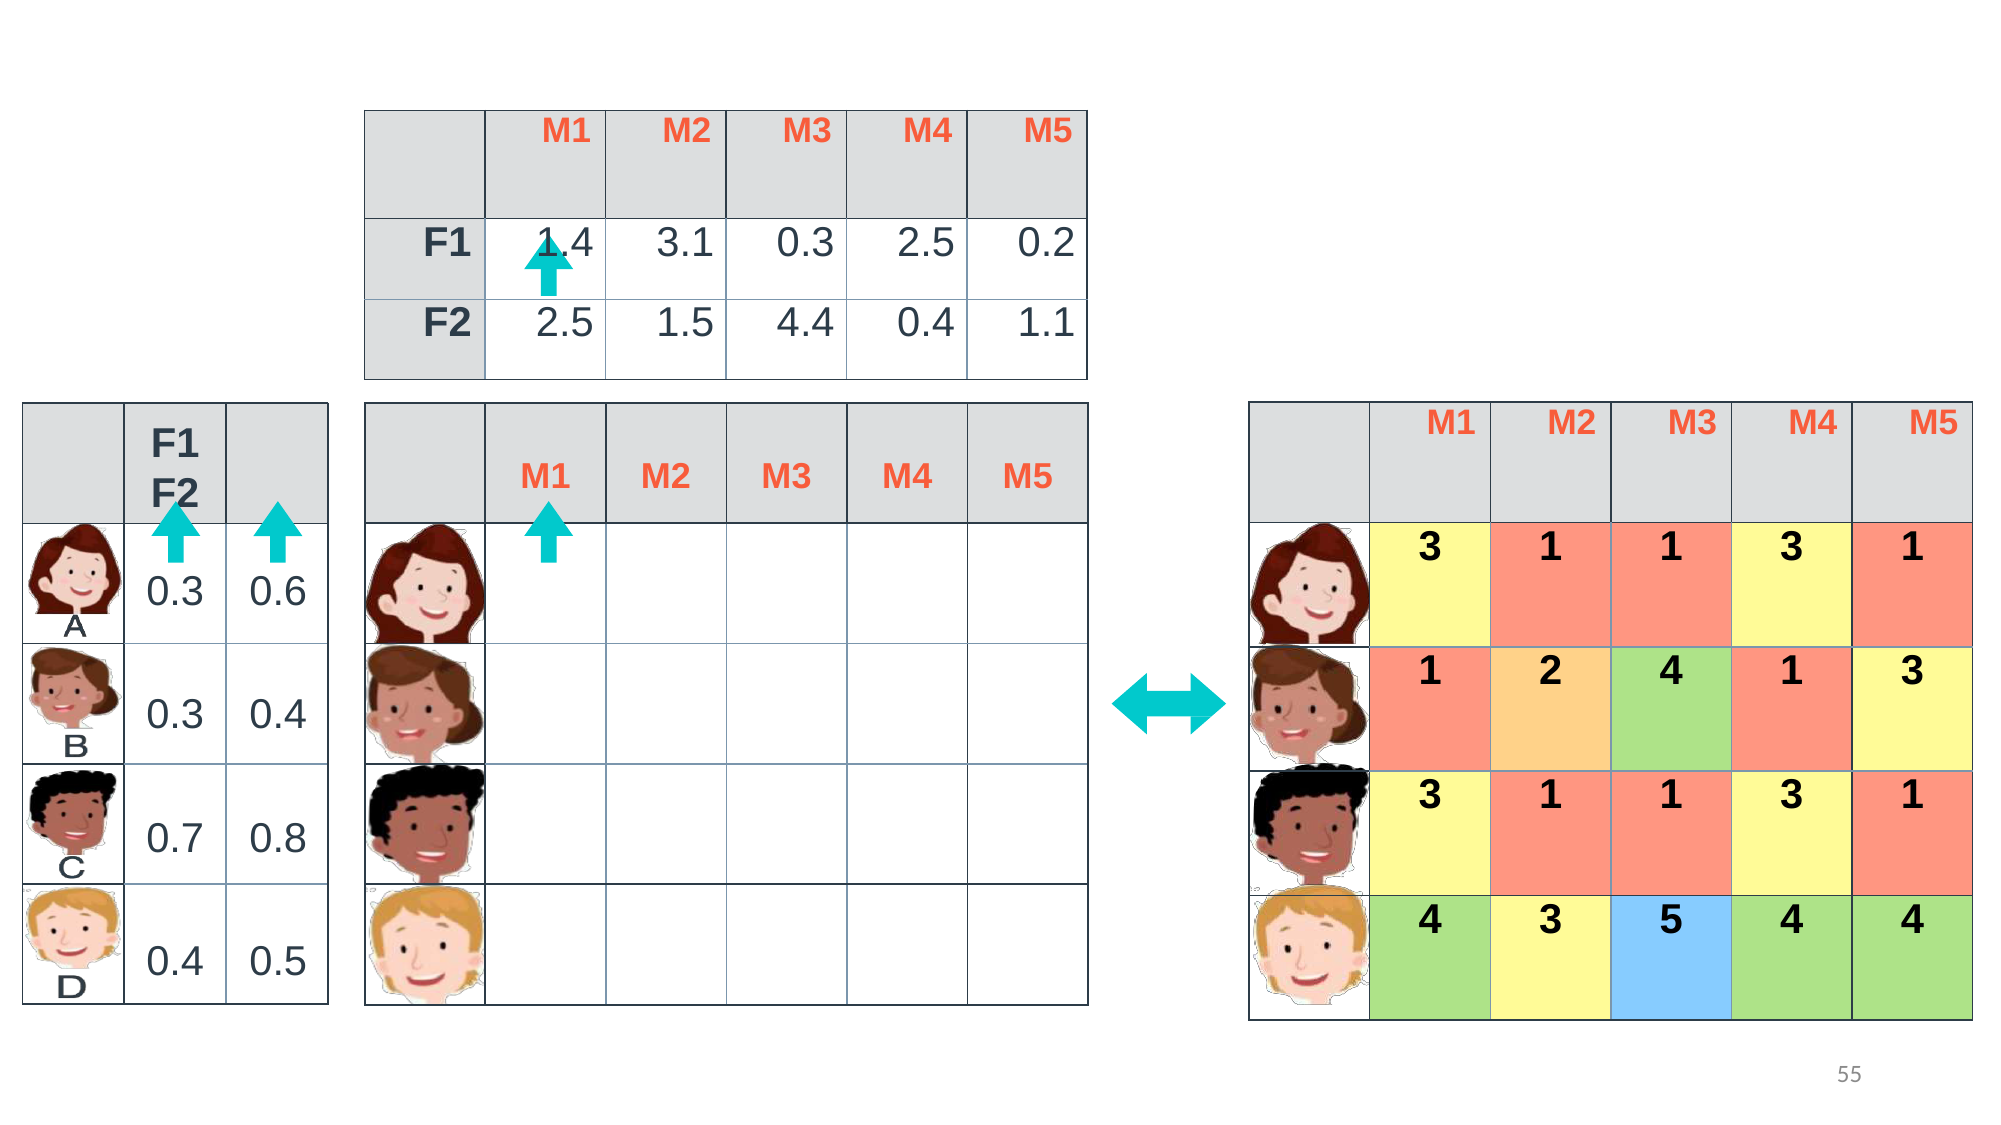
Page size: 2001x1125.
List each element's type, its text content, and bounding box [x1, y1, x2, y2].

text_box M1 [519, 452, 573, 497]
text_box M4 [880, 452, 935, 497]
table_cell 1 [1853, 523, 1972, 646]
table_cell [1250, 523, 1369, 646]
text_box [486, 403, 605, 523]
text_box [848, 403, 967, 523]
text_box [23, 524, 124, 643]
table_cell 4 [1370, 896, 1490, 1019]
table_cell 2.5 [847, 219, 966, 299]
table_cell 1 [1491, 772, 1610, 895]
table_cell [1250, 648, 1369, 770]
table_cell 4 [1612, 648, 1731, 770]
table_cell 3 [1853, 648, 1972, 770]
table_header [1250, 403, 1369, 522]
table_cell 5 [1612, 896, 1731, 1019]
table_header M1 [1370, 403, 1490, 522]
text_box [151, 501, 201, 563]
table_cell 3 [1370, 772, 1490, 895]
text_box [727, 403, 847, 523]
table_cell [1250, 772, 1369, 895]
text_box [606, 403, 726, 523]
table_header M4 [1732, 403, 1851, 522]
text_box [23, 884, 124, 1004]
slide_number 55 [1412, 1042, 1863, 1103]
table_cell 1.5 [606, 300, 725, 379]
text_box [23, 644, 124, 763]
table_cell [1250, 896, 1369, 1019]
text_box [365, 403, 485, 523]
text_box [23, 404, 124, 523]
table_cell 1.4 [486, 219, 605, 299]
table_header M1 [486, 111, 605, 218]
text_box [365, 524, 485, 643]
table_cell 0.3 [727, 219, 846, 299]
text_box [303, 404, 327, 523]
table_cell 1 [1370, 648, 1490, 770]
text_box [365, 644, 485, 763]
text_box [125, 404, 149, 523]
table_cell 4 [1853, 896, 1972, 1019]
table_cell 3 [1732, 772, 1851, 895]
table_cell 1 [1732, 648, 1851, 770]
table_cell F2 [365, 300, 484, 379]
table_cell 2.5 [486, 300, 605, 379]
table_header M3 [1612, 403, 1731, 522]
table_cell 1 [1853, 772, 1972, 895]
text_box [23, 764, 124, 883]
table_header M5 [1853, 403, 1972, 522]
text_box [365, 764, 485, 884]
text_box 0.3 0.6 0.3 0.4 0.7 0.8 0.4 0.5 [144, 564, 308, 984]
text_box M2 [639, 452, 693, 497]
text_box M3 [760, 452, 814, 497]
table_cell 0.2 [968, 219, 1086, 299]
table_cell 4 [1732, 896, 1851, 1019]
table_cell 4.4 [727, 300, 846, 379]
title F1 F2 [149, 371, 303, 560]
text_box [968, 403, 1088, 523]
table_header M2 [606, 111, 725, 218]
table_cell 3 [1491, 896, 1610, 1019]
table_cell 1 [1612, 772, 1731, 895]
text_box [524, 501, 574, 563]
table_cell 3.1 [606, 219, 725, 299]
table_cell 1 [1491, 523, 1610, 646]
table_cell 1.1 [968, 300, 1086, 379]
text_box M5 [1001, 452, 1055, 497]
table_cell 0.4 [847, 300, 966, 379]
table_cell 1 [1612, 523, 1731, 646]
table_cell 2 [1491, 648, 1610, 770]
table_header M2 [1491, 403, 1610, 522]
text_box [1111, 672, 1227, 735]
table_cell 3 [1732, 523, 1851, 646]
table_cell 3 [1370, 523, 1490, 646]
table_header M3 [727, 111, 846, 218]
table_header M4 [847, 111, 966, 218]
table_header M5 [968, 111, 1086, 218]
table_header [365, 111, 484, 218]
text_box [365, 885, 485, 1004]
text_box [253, 501, 303, 563]
table_cell F1 [365, 219, 484, 299]
